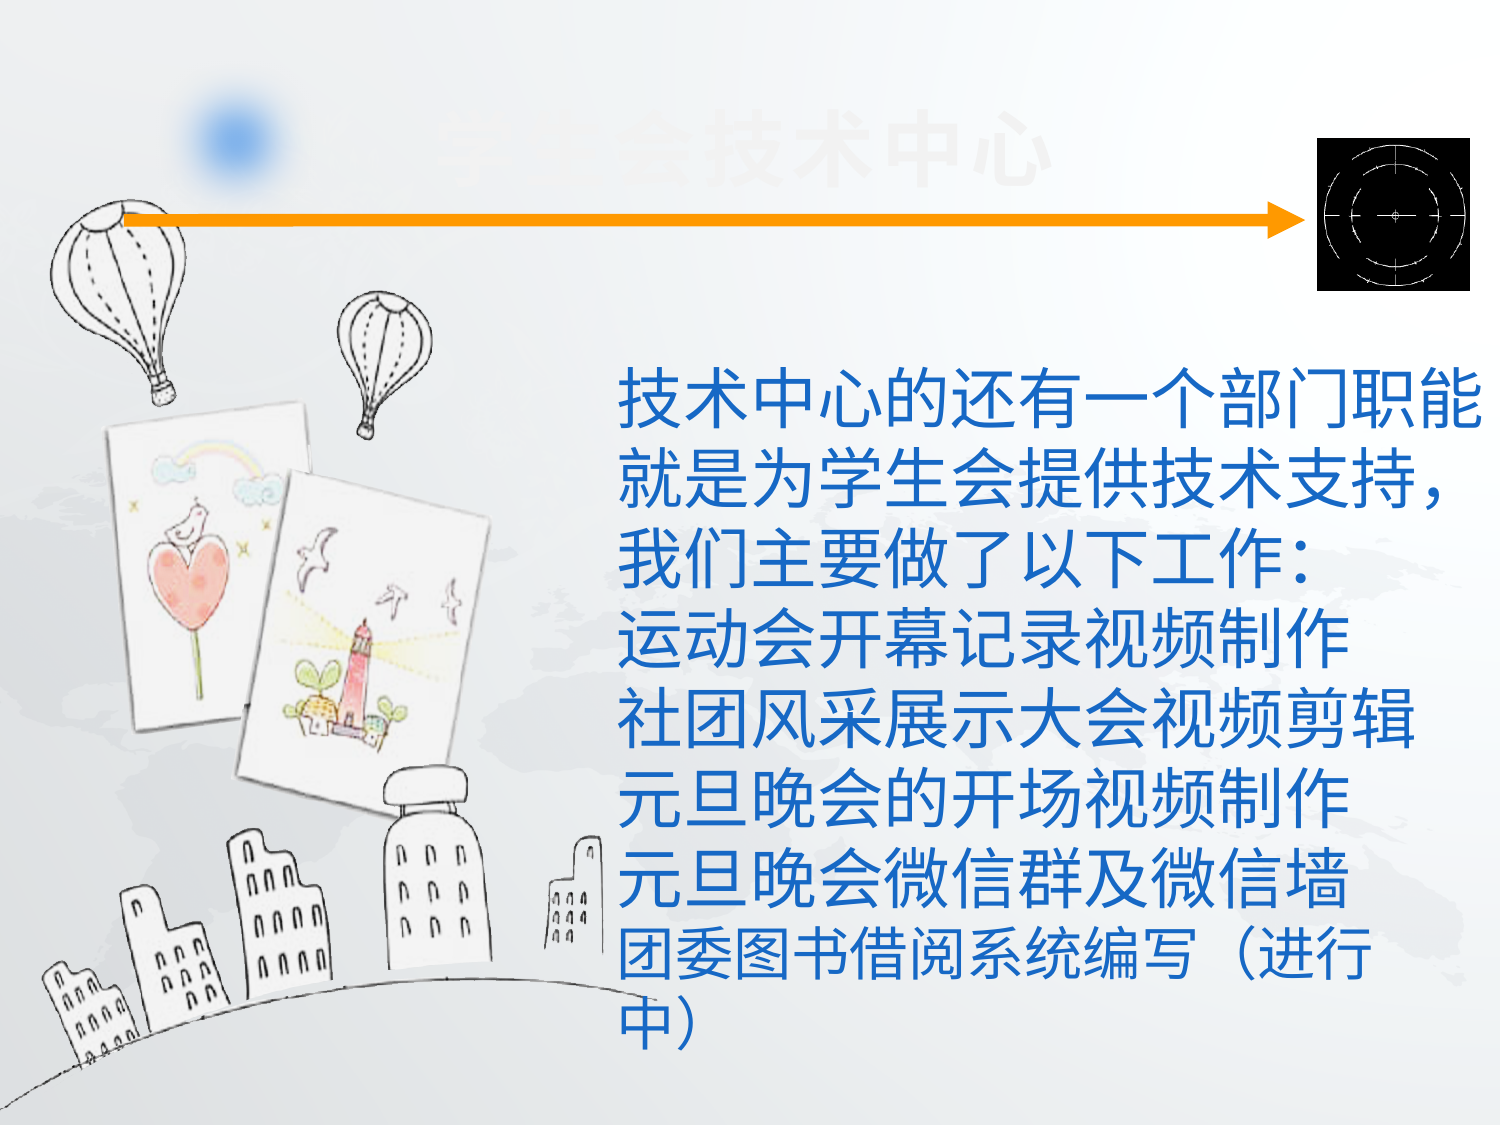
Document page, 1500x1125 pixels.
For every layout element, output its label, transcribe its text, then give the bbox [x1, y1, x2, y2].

text_box 技术中心的还有一个部门职能就是为学生会提供技术支持，我们主要做了以下工作： 运动会开幕记录视频制作 社团风采展示大会视频剪辑 元旦晚会的开场视频制作 元旦晚会微信群及微信墙 团委图书借阅系统编写（进行中） [604, 850, 1500, 1065]
picture [0, 0, 1500, 1125]
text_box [1317, 137, 1471, 292]
